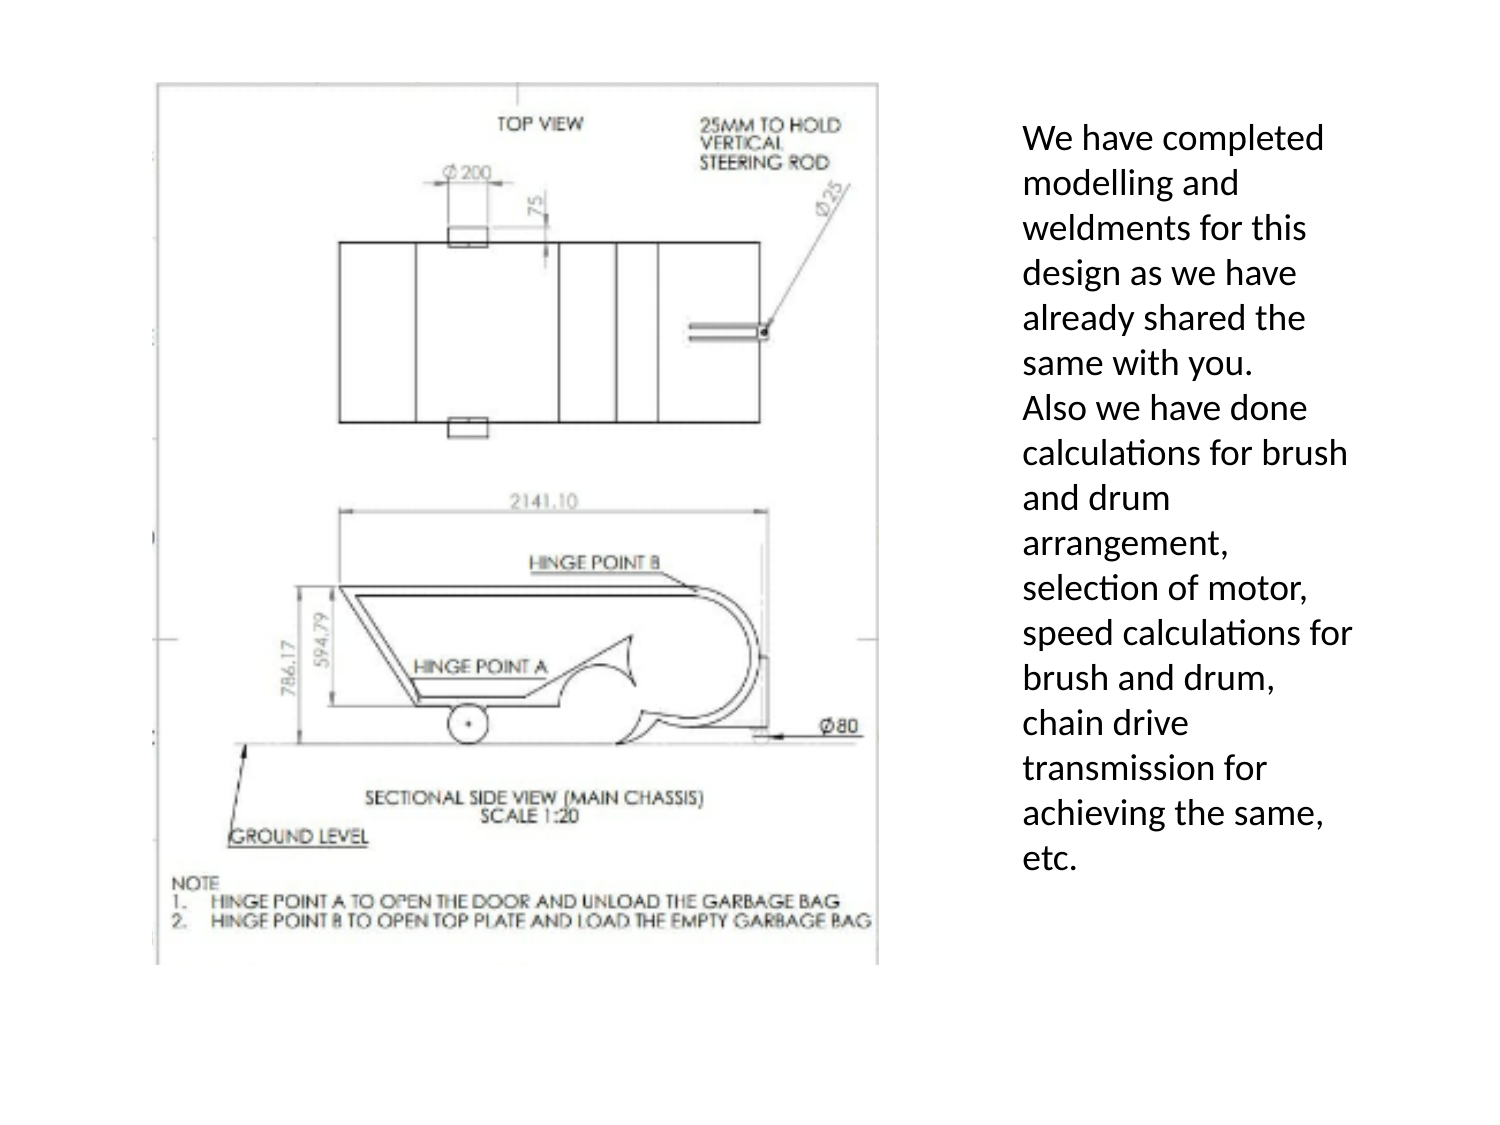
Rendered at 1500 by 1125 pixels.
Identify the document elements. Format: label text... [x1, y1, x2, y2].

text_box We have completed modelling and weldments for this design as we have already shared the same with you. Also we have done calculations for brush and drum arrangement, selection of motor, speed calculations for brush and drum, chain drive transmission for achieving the same, etc. [1007, 105, 1372, 886]
picture [152, 81, 880, 965]
